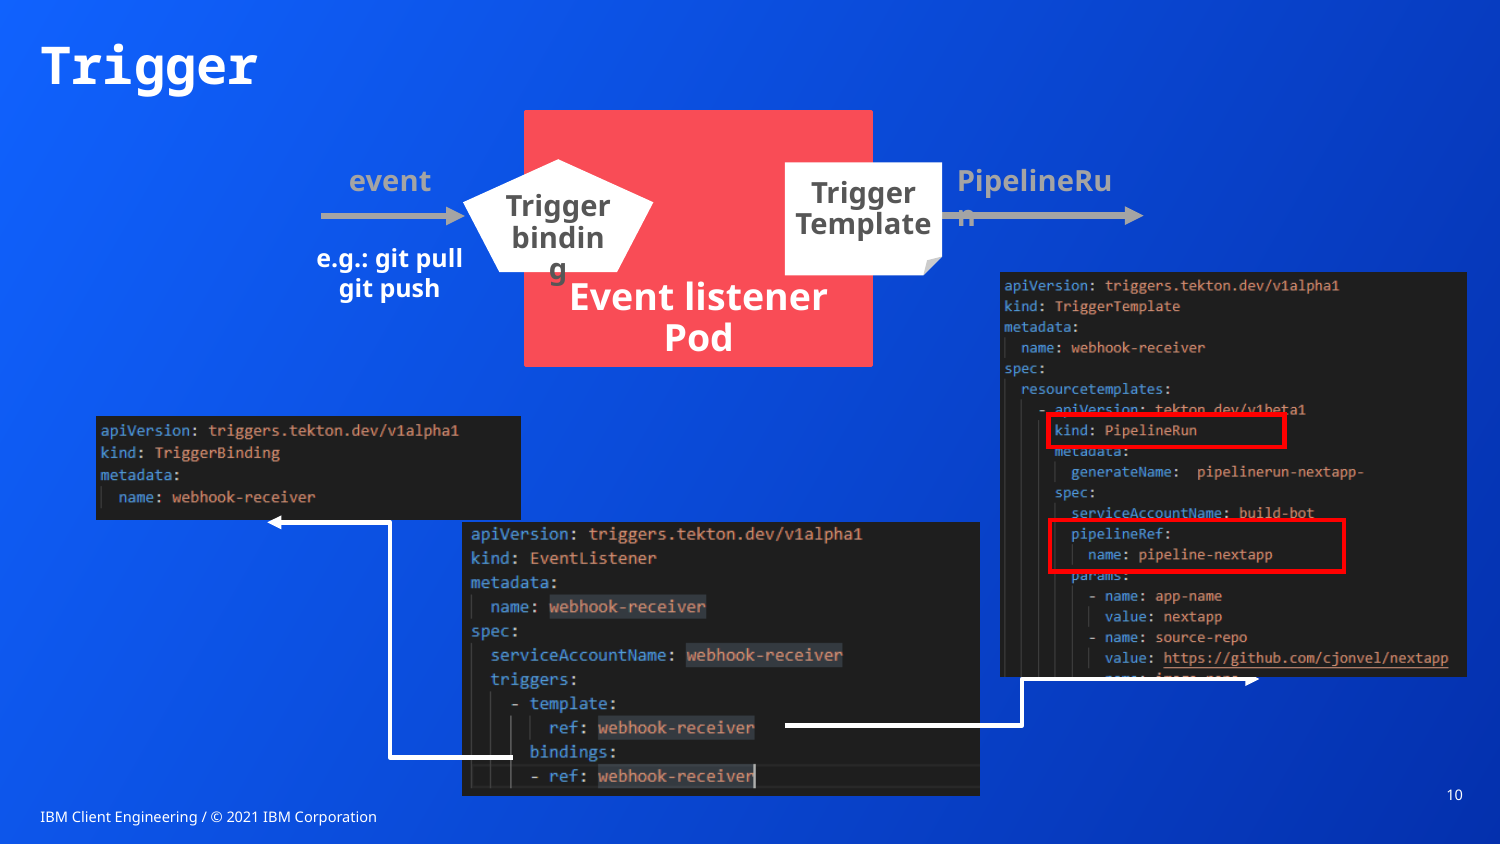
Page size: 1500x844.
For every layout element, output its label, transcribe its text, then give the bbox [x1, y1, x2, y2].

text_box Event listener Pod [524, 109, 874, 367]
text_box PipelineRun [942, 154, 1147, 212]
picture [462, 522, 981, 796]
text_box e.g.: git pull git push [312, 238, 468, 307]
footer IBM Client Engineering / © 2021 IBM Corporation [40, 807, 632, 826]
title Trigger [40, 39, 713, 97]
picture [1000, 271, 1468, 677]
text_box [784, 678, 1260, 726]
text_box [267, 522, 513, 758]
picture [95, 416, 521, 521]
text_box Trigger binding [461, 157, 656, 275]
text_box Trigger Template [782, 160, 945, 278]
text_box event [334, 154, 465, 212]
